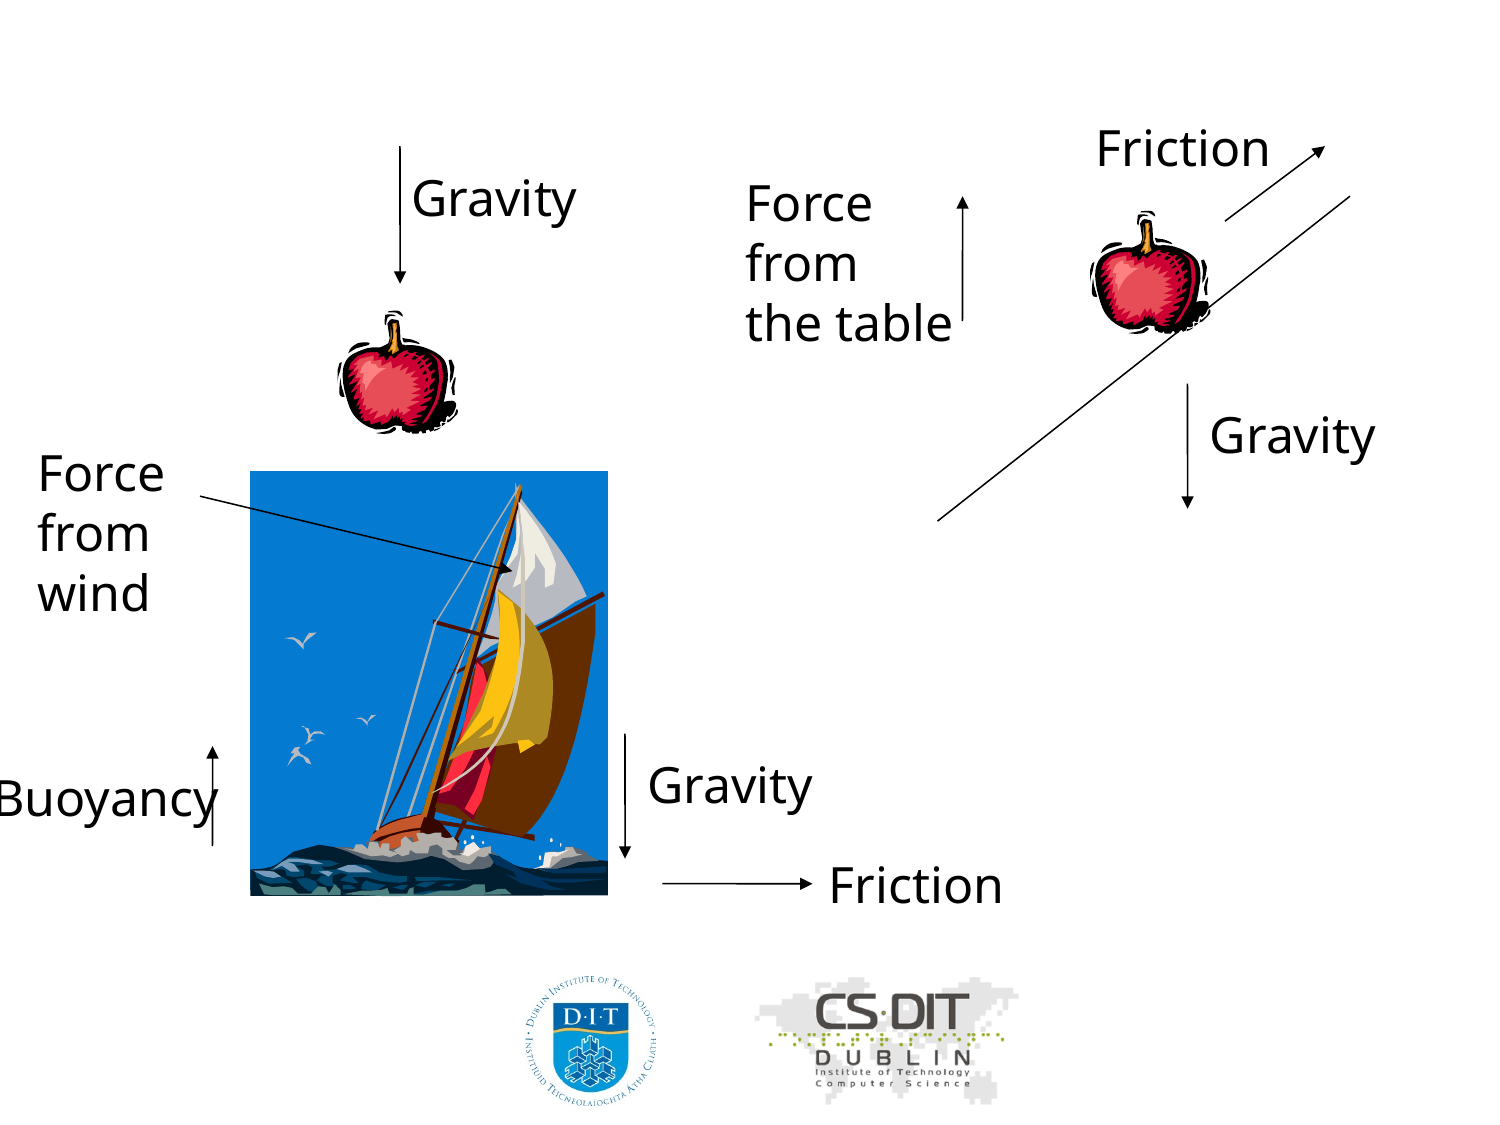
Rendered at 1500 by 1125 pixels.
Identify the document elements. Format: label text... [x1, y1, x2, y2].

text_box [1181, 383, 1194, 509]
picture [525, 976, 656, 1106]
text_box Gravity [396, 158, 593, 234]
text_box [618, 733, 632, 859]
text_box Gravity [1195, 396, 1391, 471]
text_box Buoyancy [0, 758, 234, 834]
picture [337, 308, 461, 437]
text_box [393, 234, 407, 284]
text_box [206, 746, 219, 758]
text_box Gravity [632, 746, 829, 821]
picture [738, 938, 1034, 1125]
text_box Friction [1080, 108, 1287, 184]
text_box [1287, 146, 1325, 175]
text_box Friction [813, 846, 1020, 921]
text_box [662, 877, 813, 890]
picture [1089, 208, 1213, 337]
text_box Force from the table [731, 163, 969, 359]
text_box Force from wind [22, 433, 194, 629]
picture [249, 470, 609, 897]
